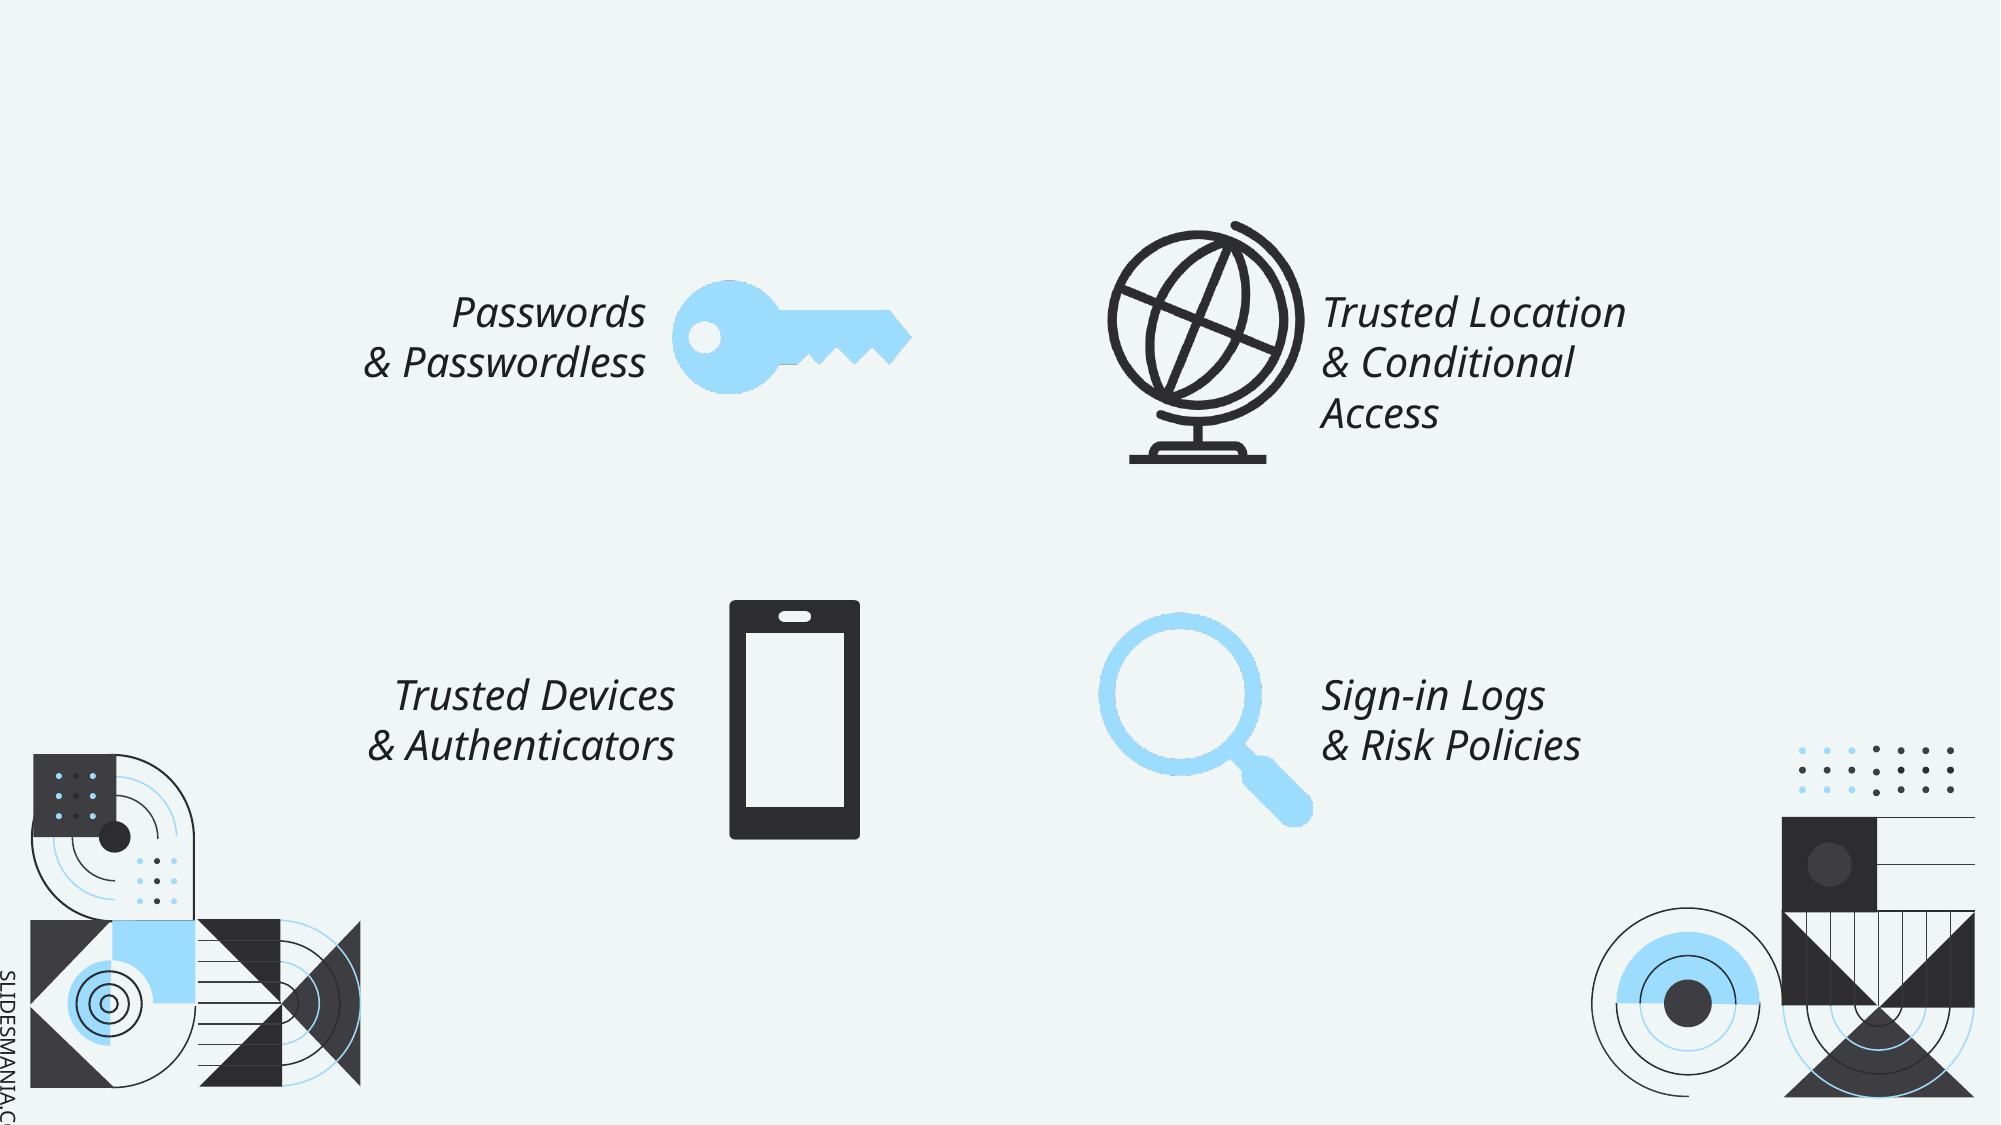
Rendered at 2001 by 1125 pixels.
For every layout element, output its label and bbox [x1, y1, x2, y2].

text_box [1078, 206, 1718, 468]
text_box [205, 589, 925, 850]
text_box [288, 206, 922, 468]
text_box [1075, 589, 1680, 850]
